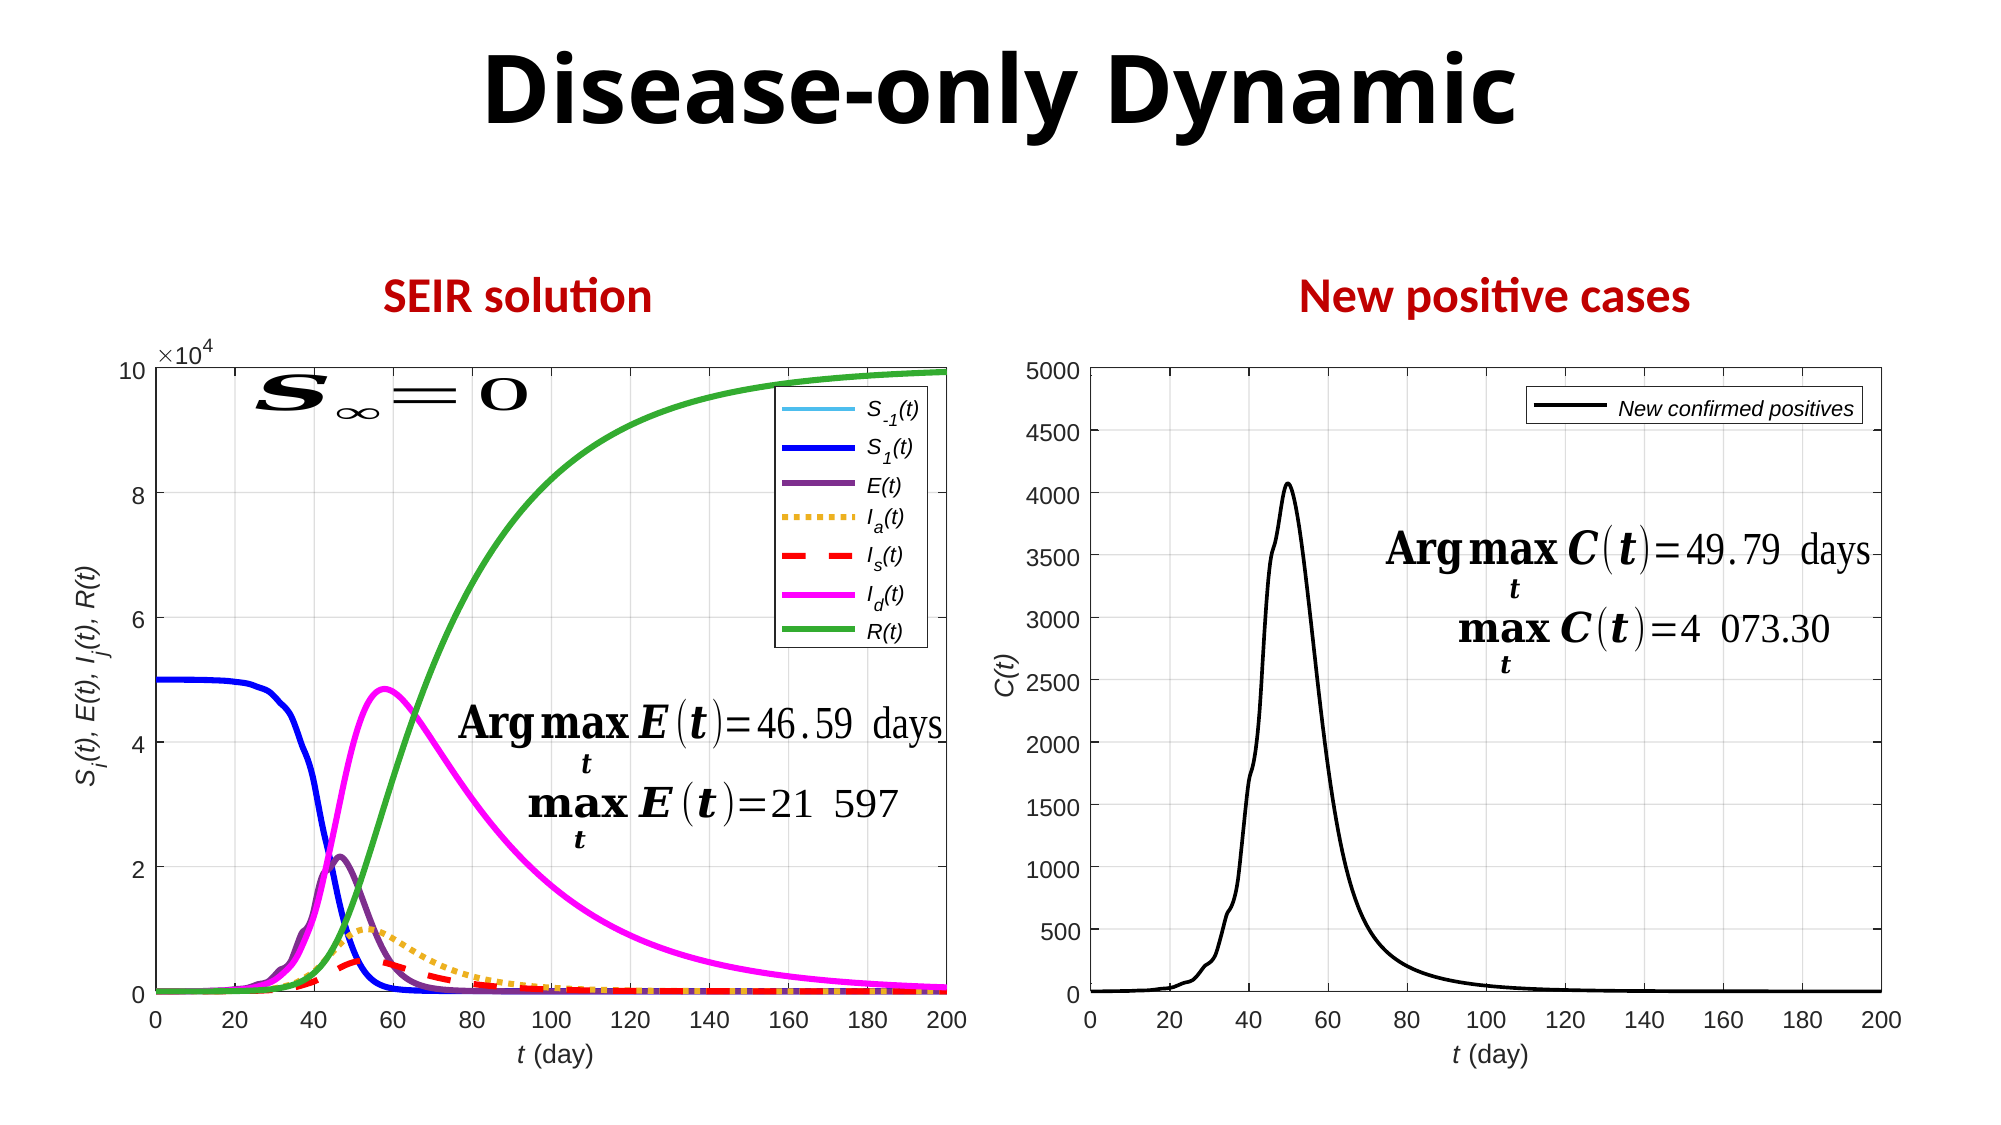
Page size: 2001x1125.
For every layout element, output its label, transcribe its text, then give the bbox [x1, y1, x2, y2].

text_box Disease-only Dynamic [137, 33, 1863, 152]
picture [23, 310, 1977, 1075]
text_box New positive cases [1284, 255, 1734, 310]
text_box SEIR solution [368, 255, 675, 310]
